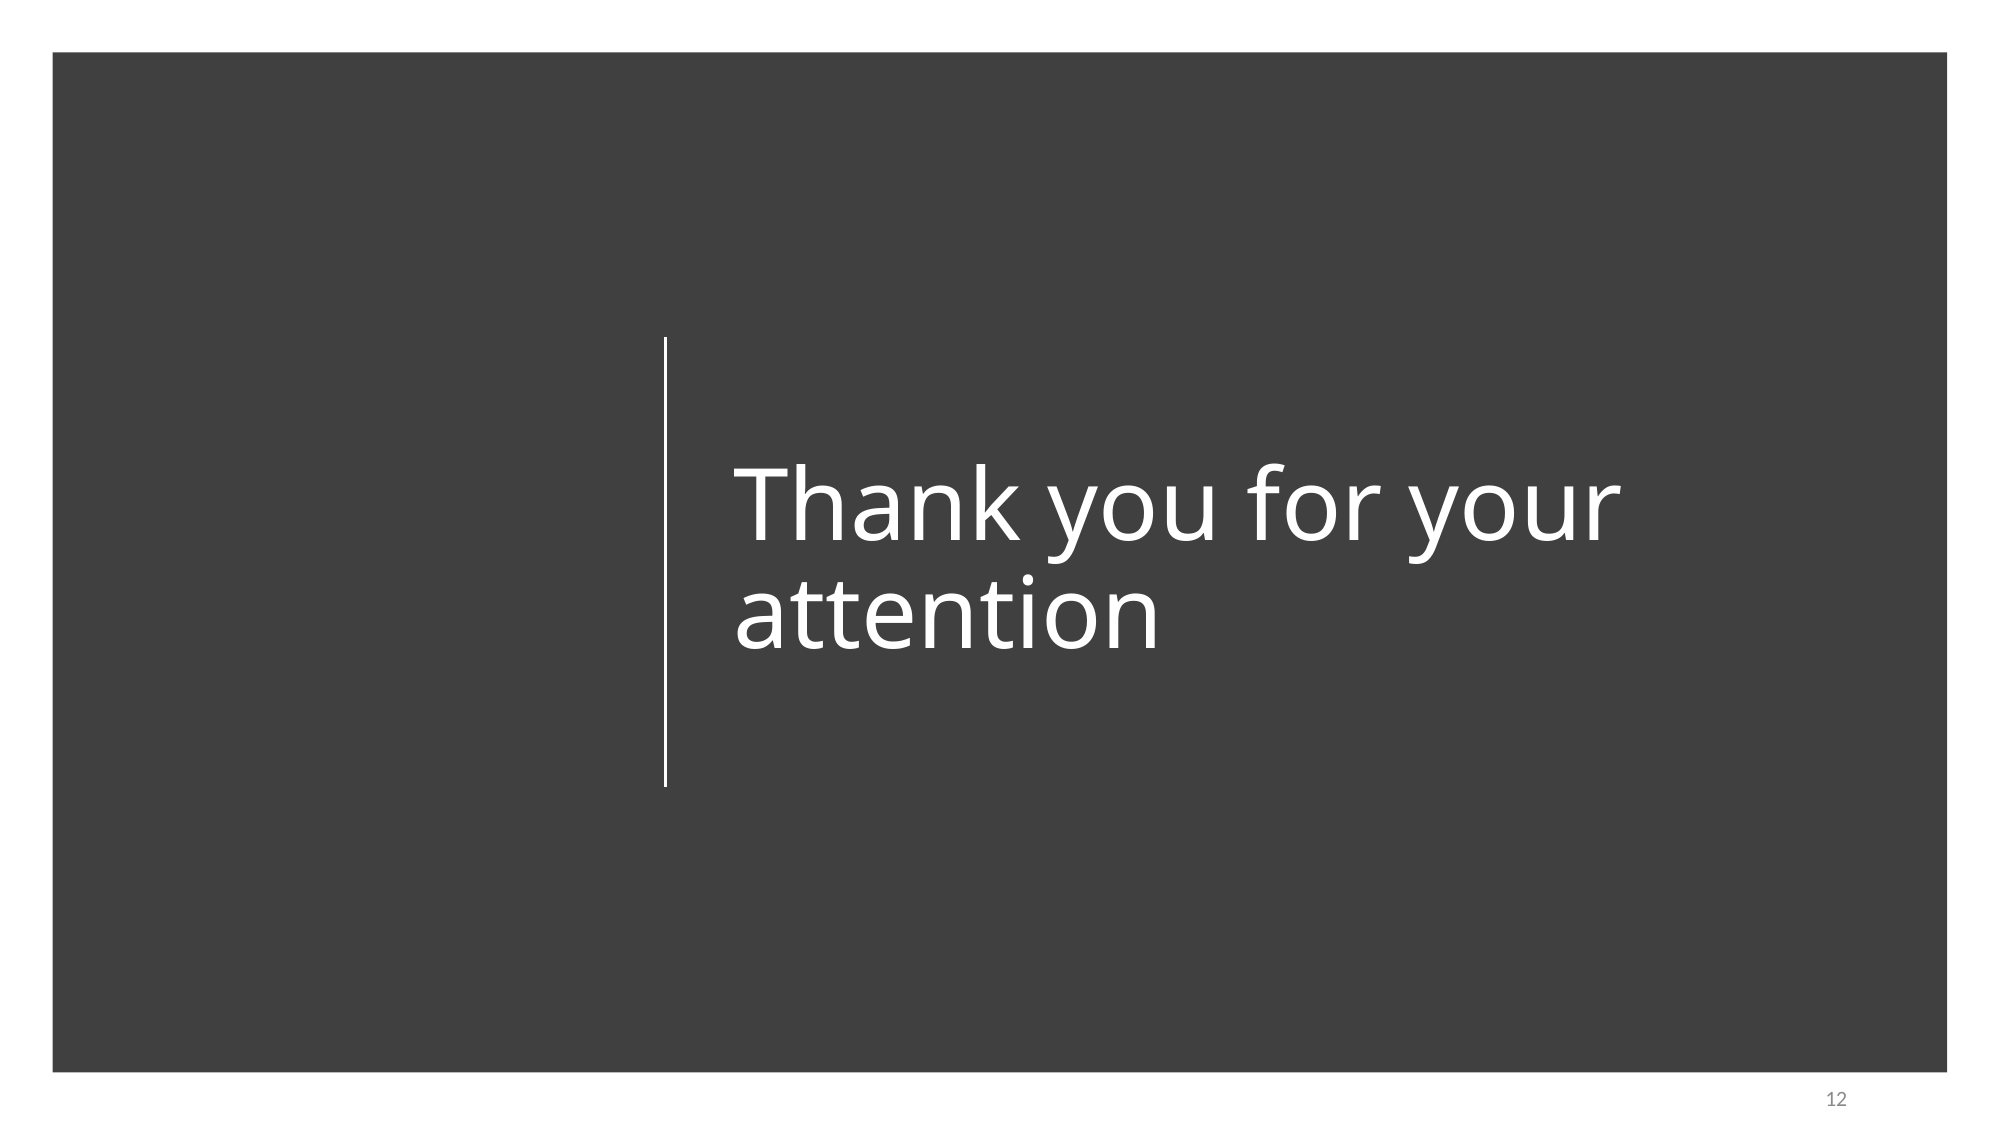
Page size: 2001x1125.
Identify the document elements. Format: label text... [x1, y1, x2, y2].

text_box Thank you for your attention [718, 158, 1829, 967]
slide_number 12 [1677, 1075, 1863, 1121]
text_box [52, 51, 1948, 1073]
